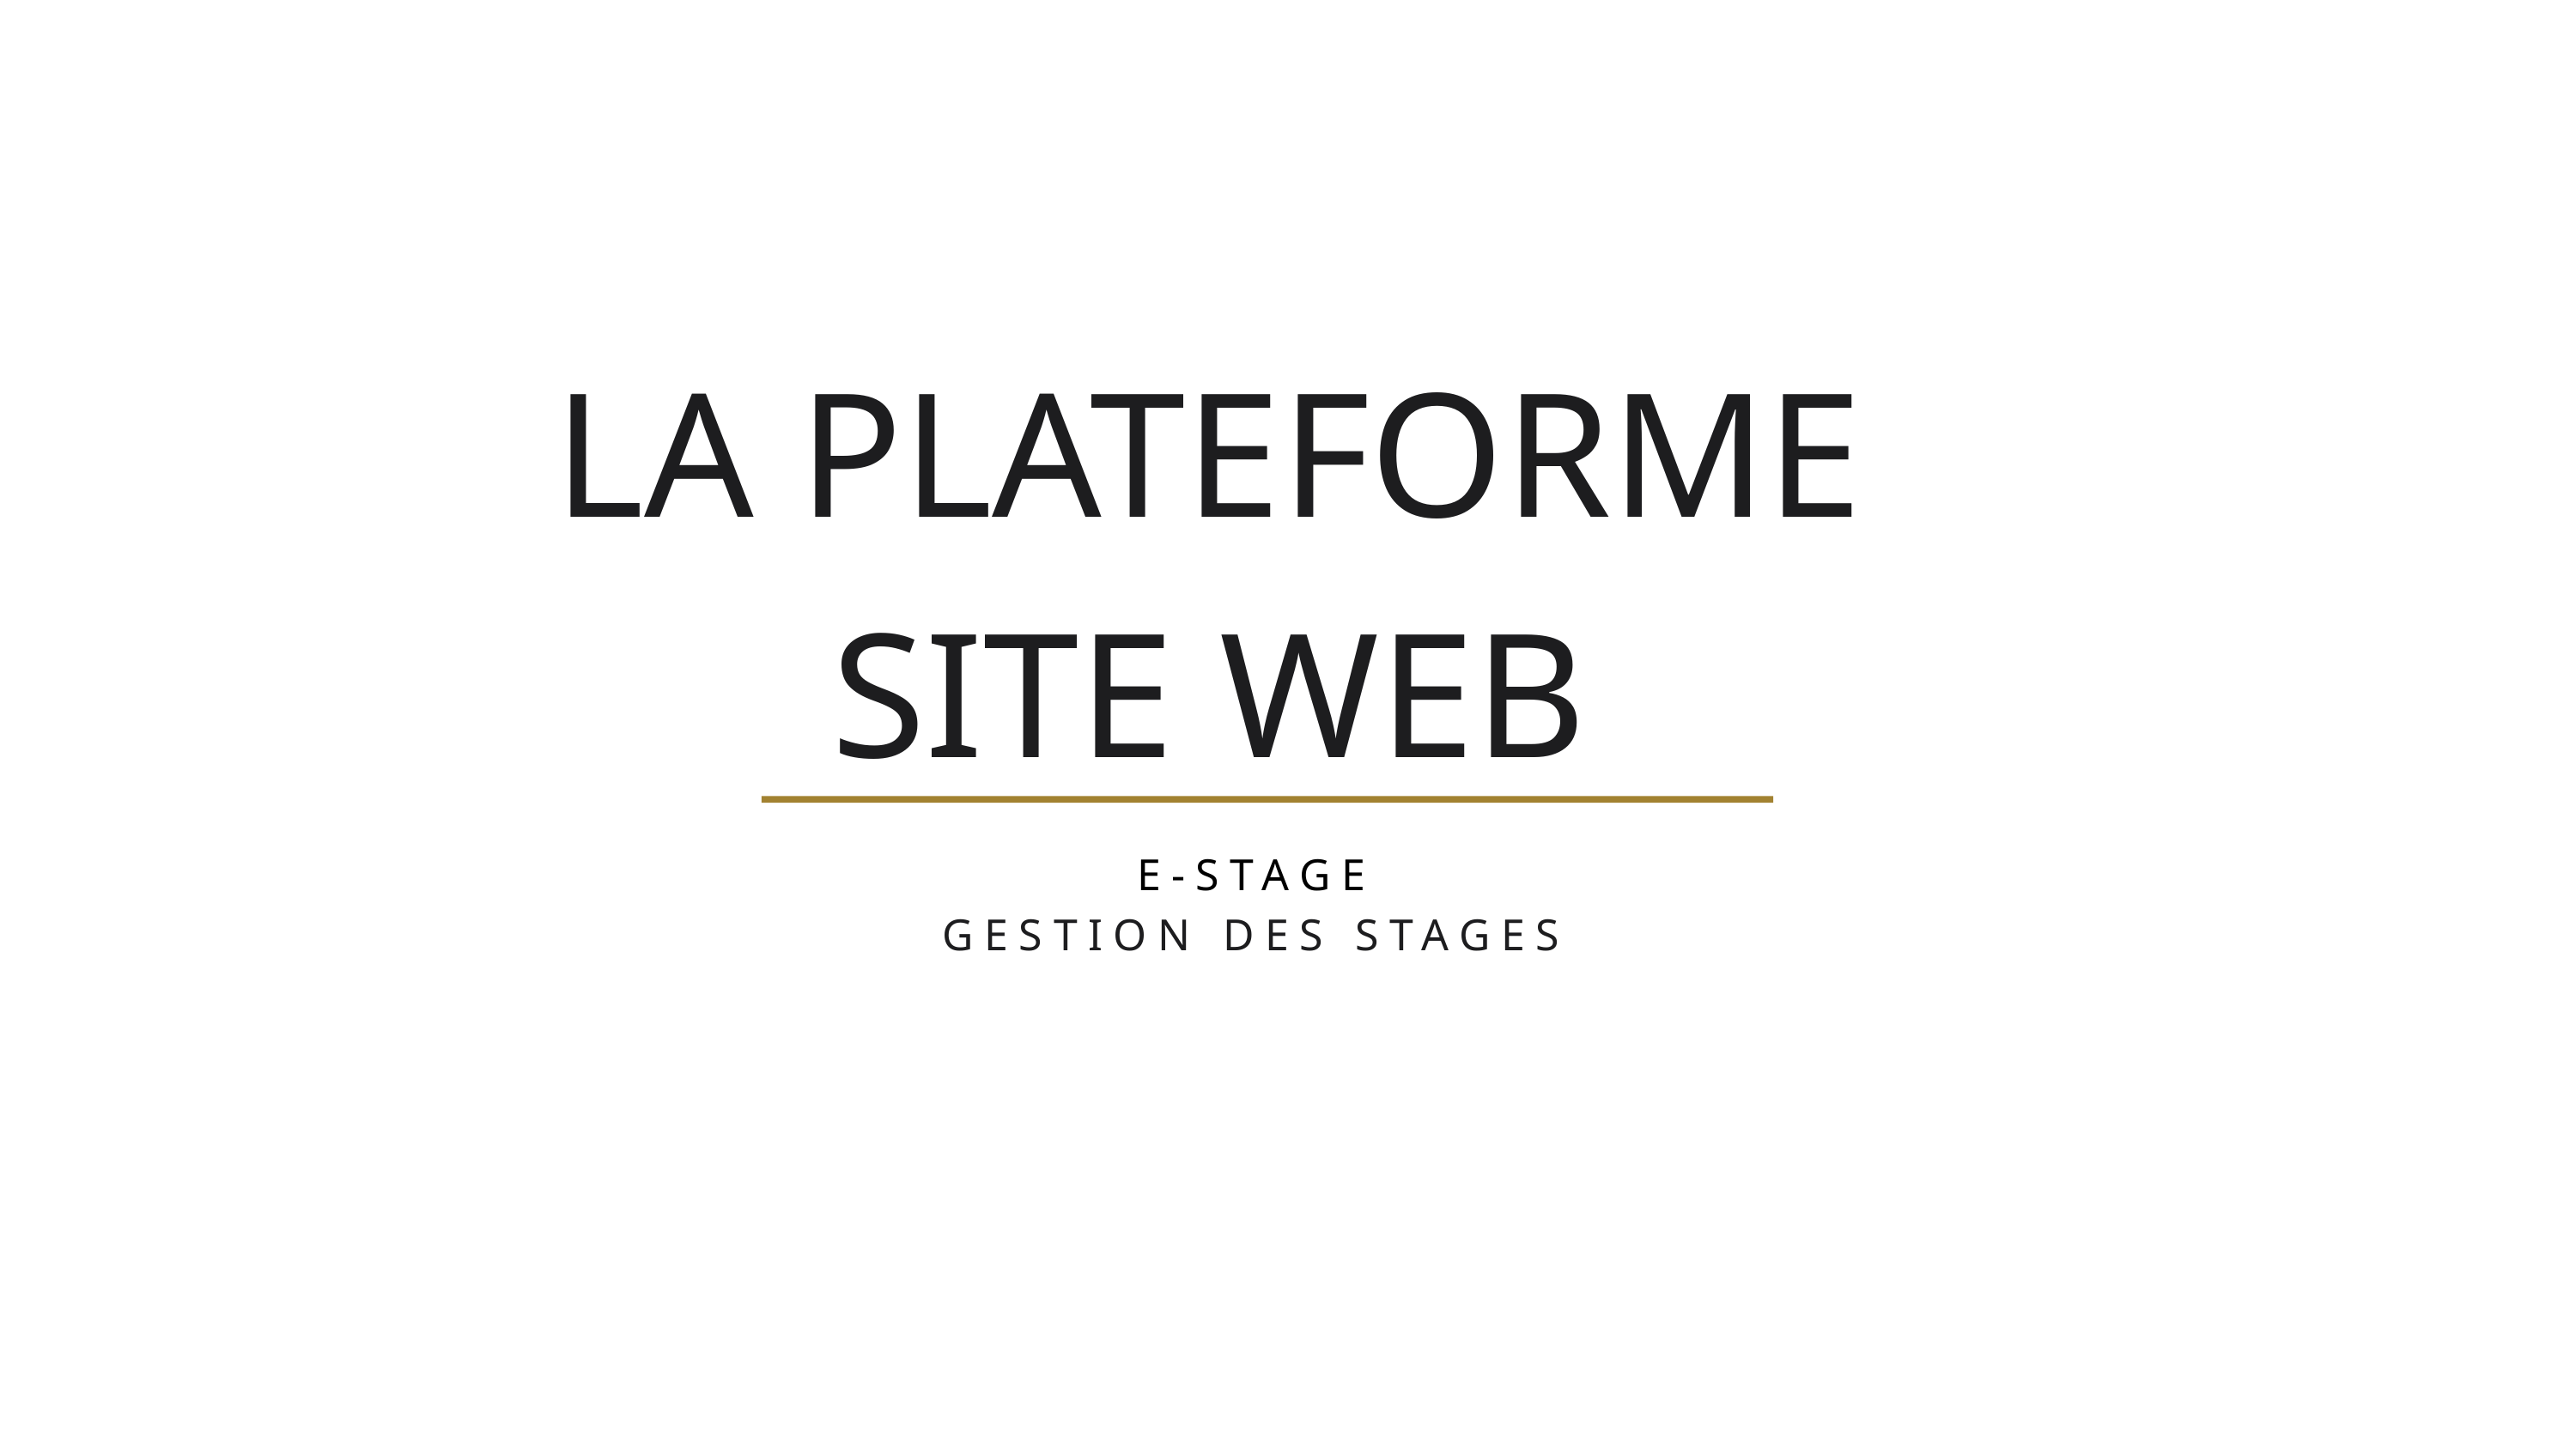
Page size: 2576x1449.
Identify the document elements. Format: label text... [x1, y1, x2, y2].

text_box E-STAGE GESTION DES STAGES [725, 839, 1778, 960]
text_box LA PLATEFORME SITE WEB [499, 311, 1919, 792]
